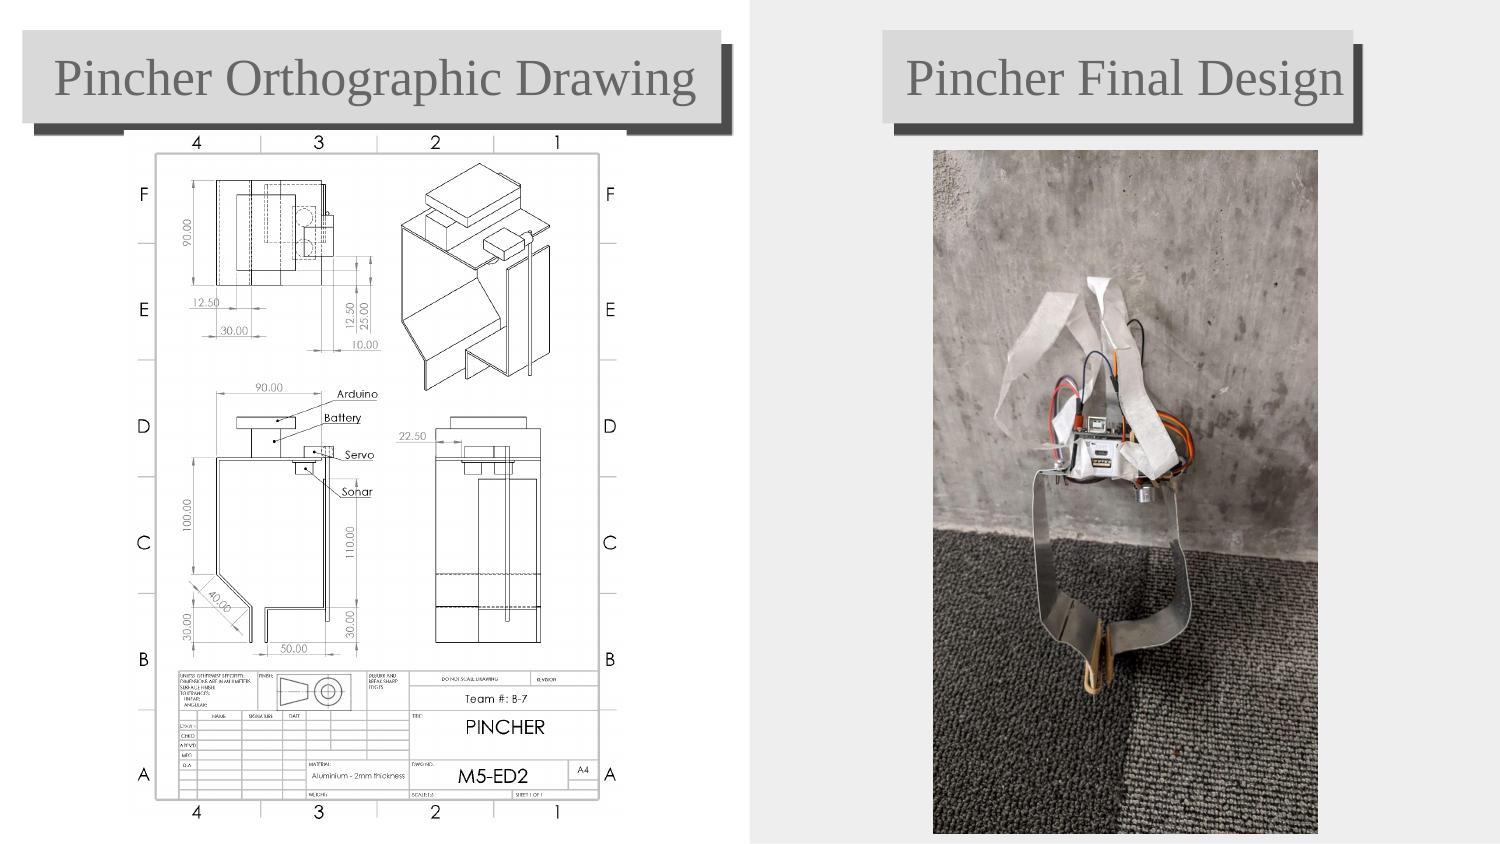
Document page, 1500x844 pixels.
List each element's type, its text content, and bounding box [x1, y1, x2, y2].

picture [123, 130, 627, 823]
text_box [22, 30, 722, 124]
title Pincher Orthographic Drawing [25, 20, 725, 121]
picture [932, 149, 1318, 834]
title Pincher Final Design [775, 20, 1475, 121]
